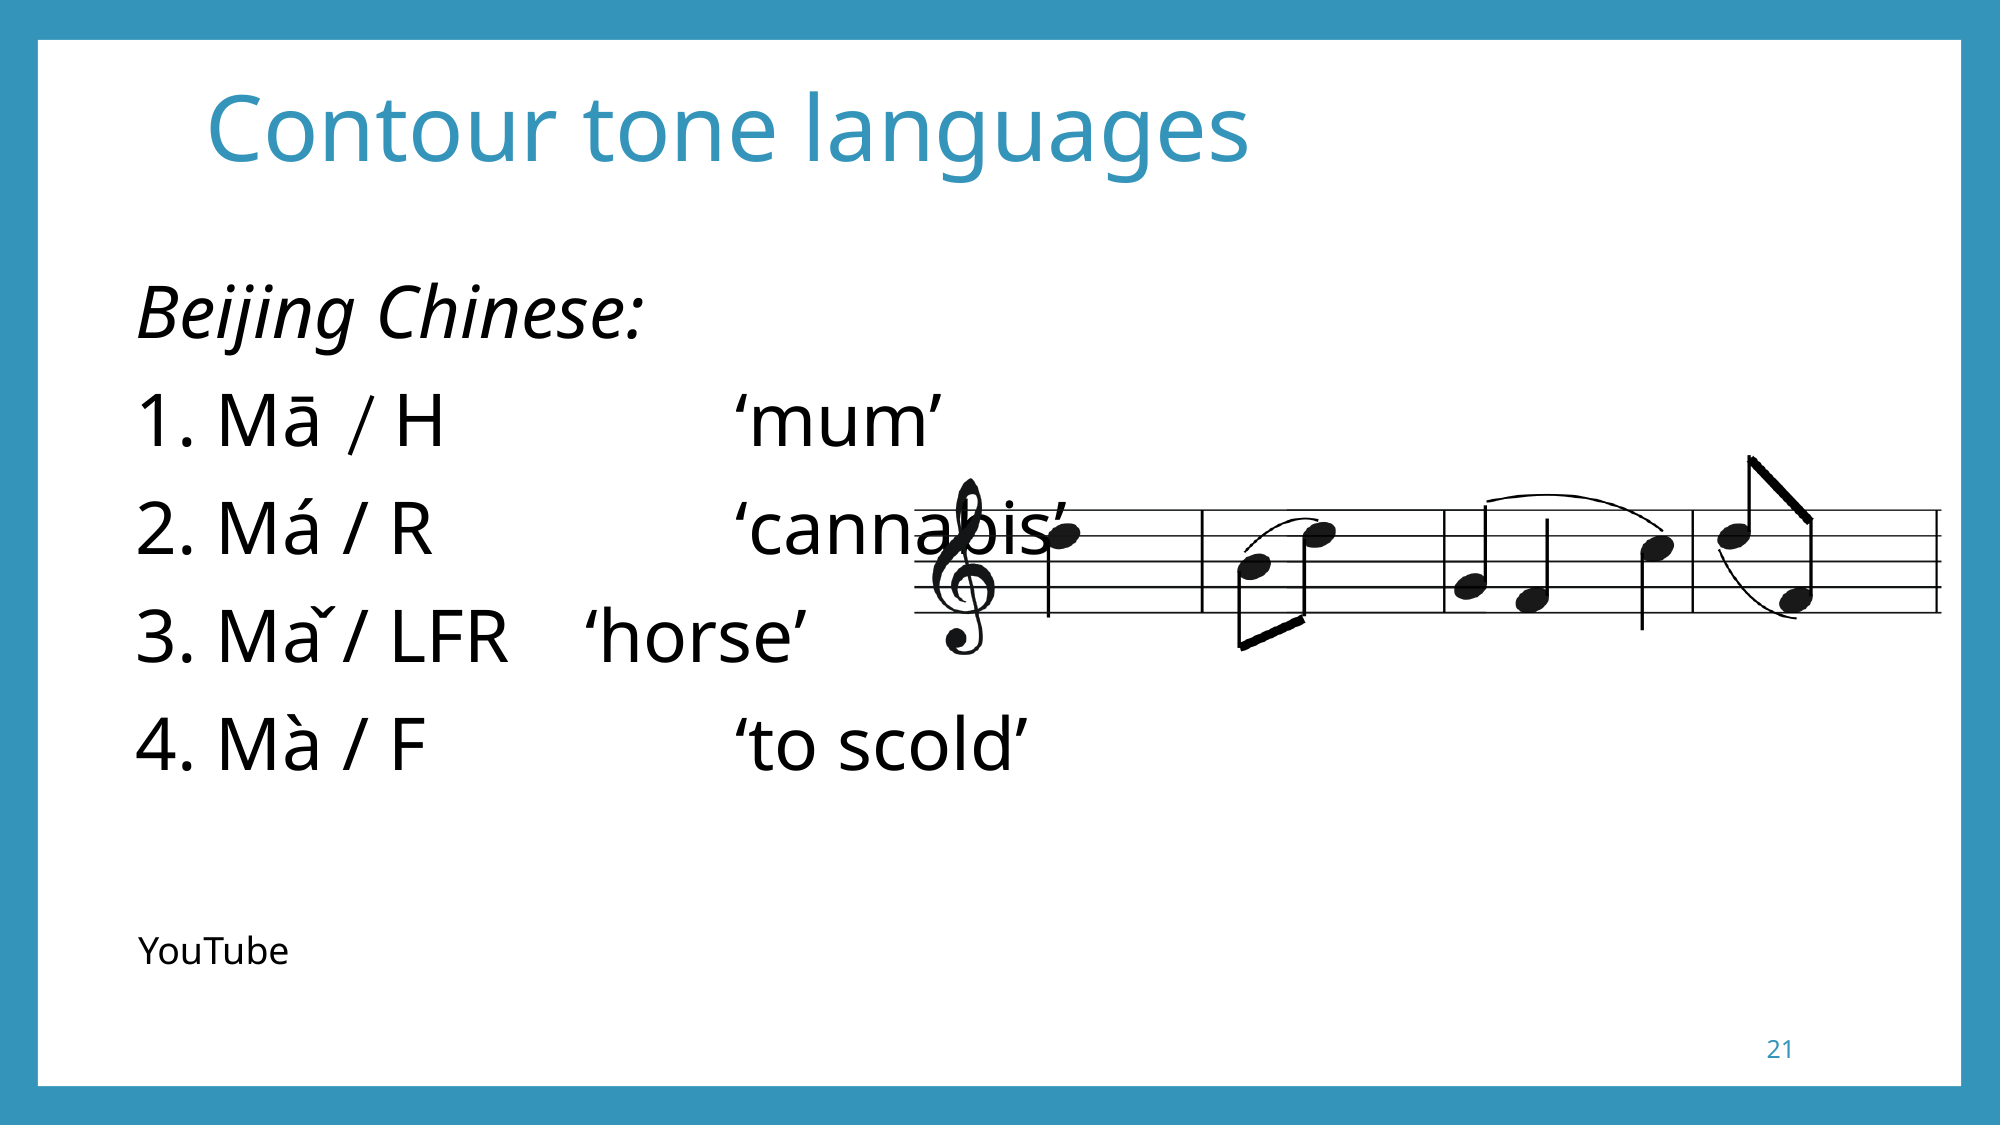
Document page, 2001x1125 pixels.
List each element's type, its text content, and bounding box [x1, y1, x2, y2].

text_box YouTube [123, 919, 305, 980]
list Beijing Chinese: 1. Mā / H ‘mum’ 2. Má / R ‘cannabis’ 3. Mǎ / LFR ‘horse’ 4. Mà / F ‘to scold’ [113, 268, 1808, 1000]
title Contour tone languages [190, 36, 1811, 227]
picture [913, 453, 1942, 656]
slide_number 21 [1530, 1020, 1811, 1081]
